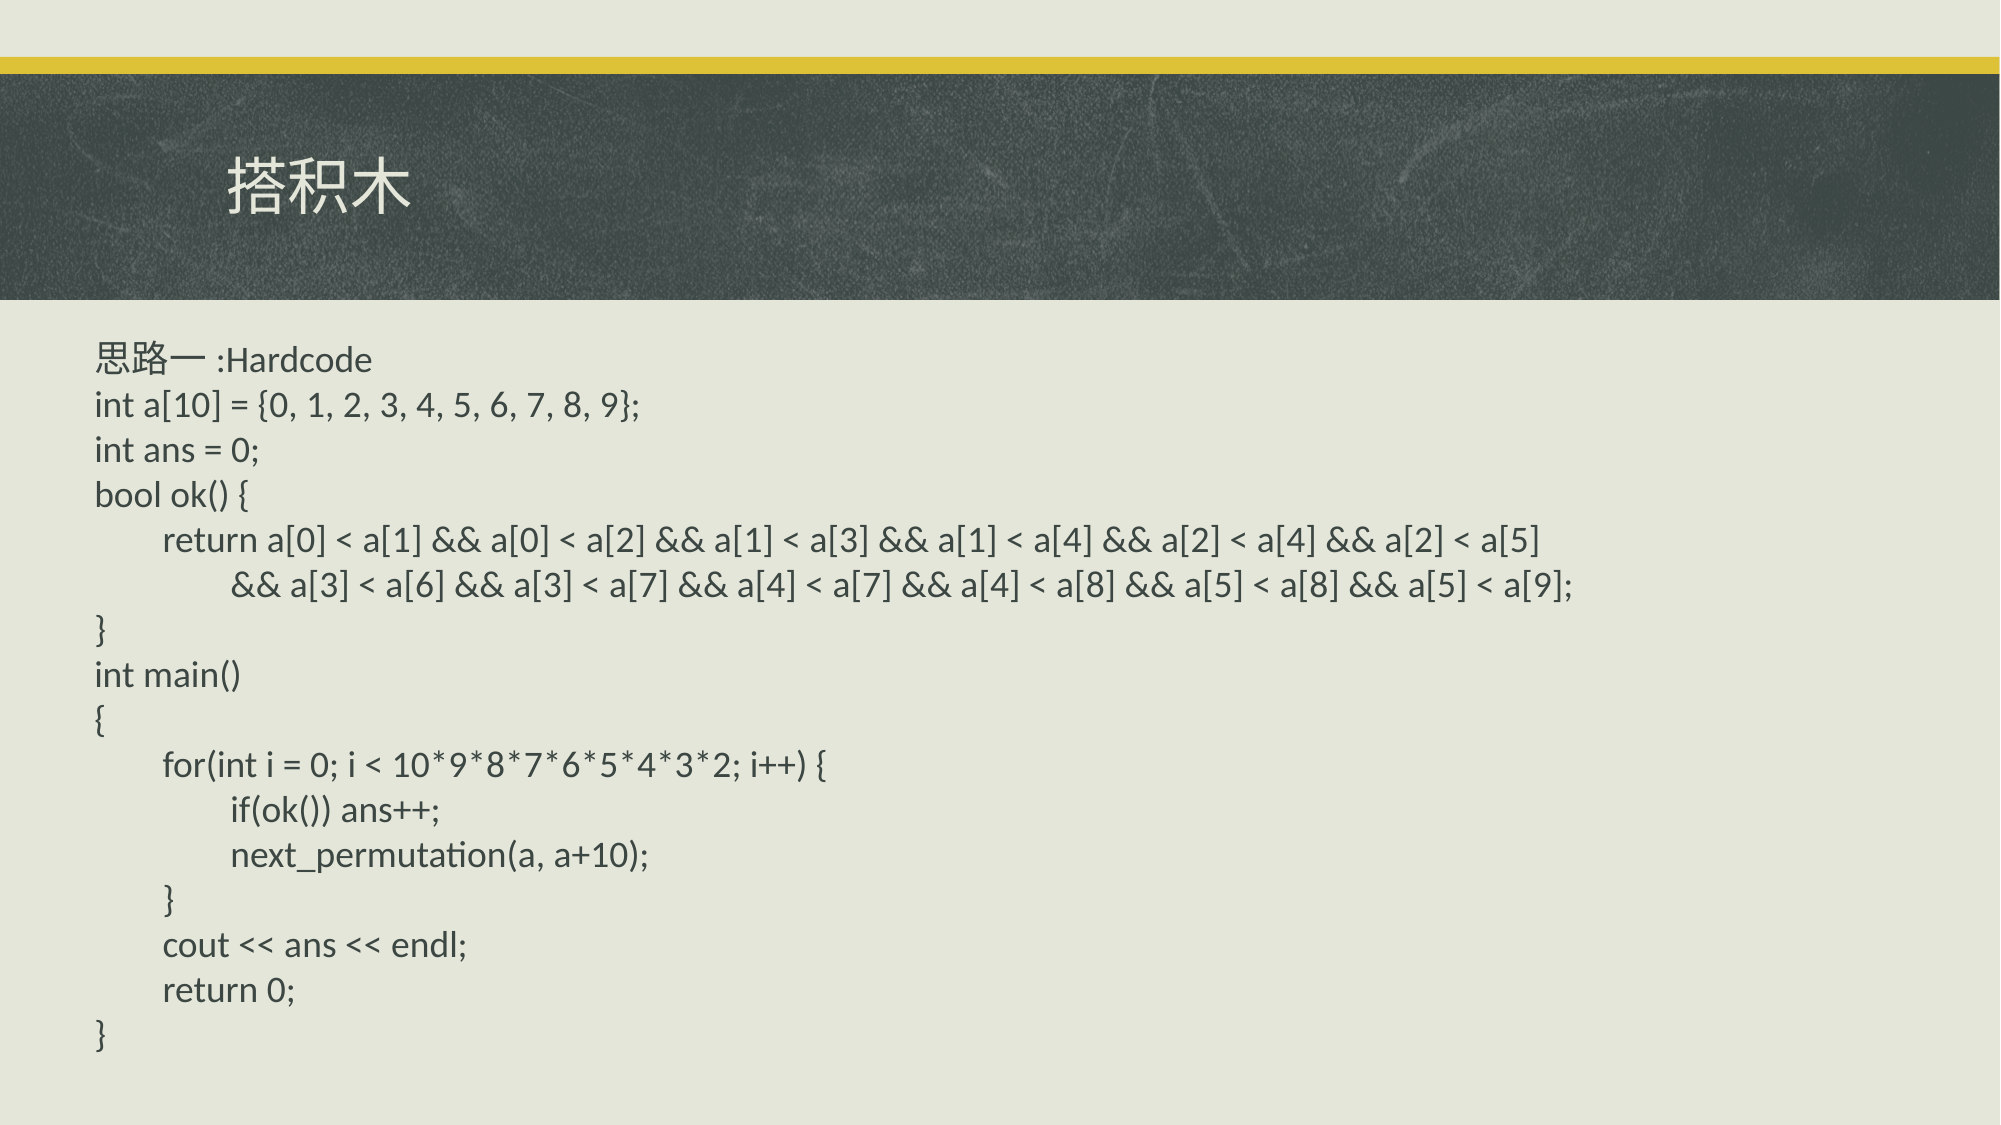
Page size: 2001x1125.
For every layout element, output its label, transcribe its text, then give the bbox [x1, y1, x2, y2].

title 搭积木 [210, 76, 1790, 300]
picture [0, 74, 2000, 300]
text_box 思路一:Hardcode int a[10] = {0, 1, 2, 3, 4, 5, 6, 7, 8, 9}; int ans = 0; bool ok() { return a[0] < a[1] && a[0] < a[2] && a[1] < a[3] && a[1] < a[4] && a[2] < a[4] && a[2] < a[5] && a[3] < a[6] && a[3] < a[7] && a[4] < a[7] && a[4] < a[8] && a[5] < a[8] && a[5] < a[9]; } int main() { for(int i = 0; i < 10*9*8*7*6*5*4*3*2; i++) { if(ok()) ans++; next_permutation(a, a+10); } cout << ans << endl; return 0; } [79, 328, 1975, 1063]
